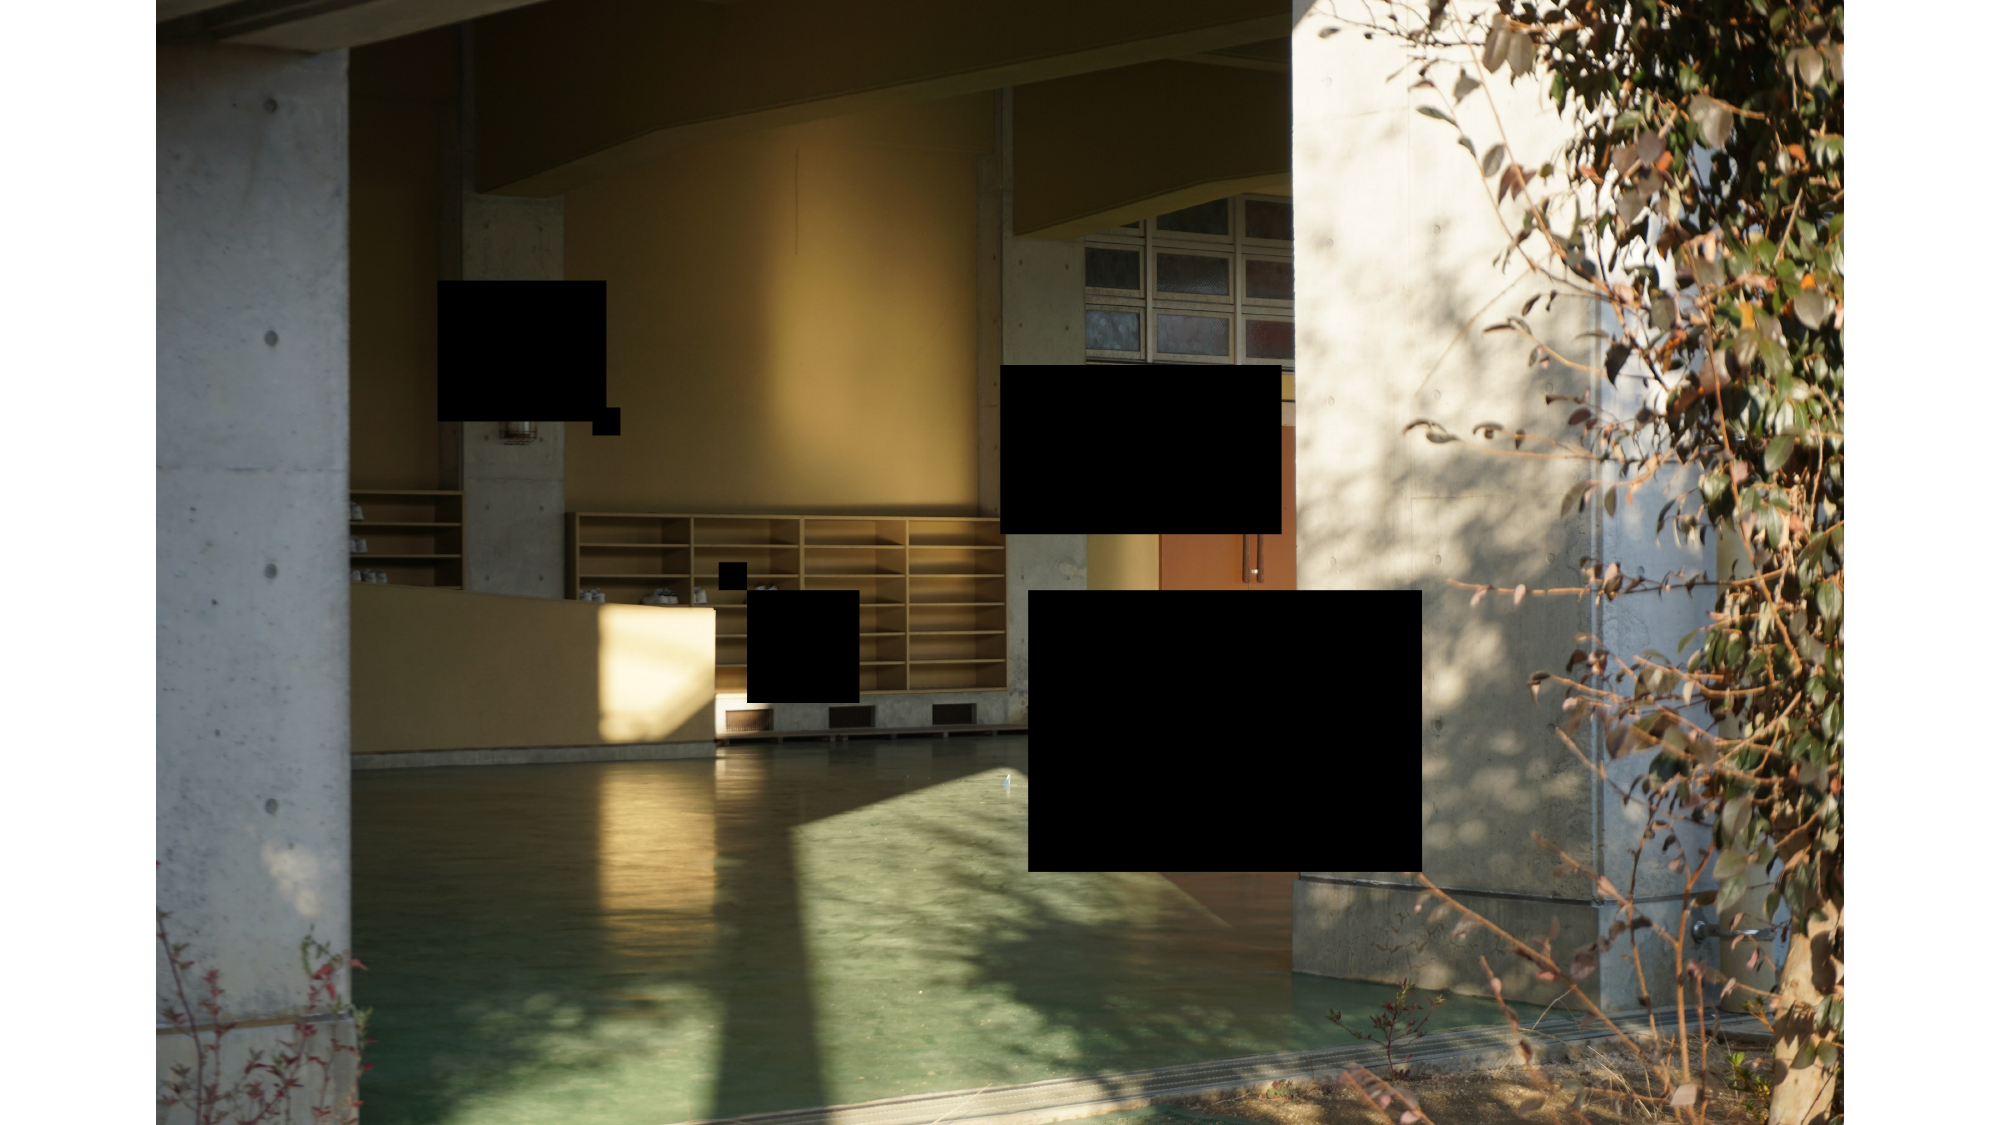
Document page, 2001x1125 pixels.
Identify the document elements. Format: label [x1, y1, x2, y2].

picture [156, 0, 1844, 1125]
